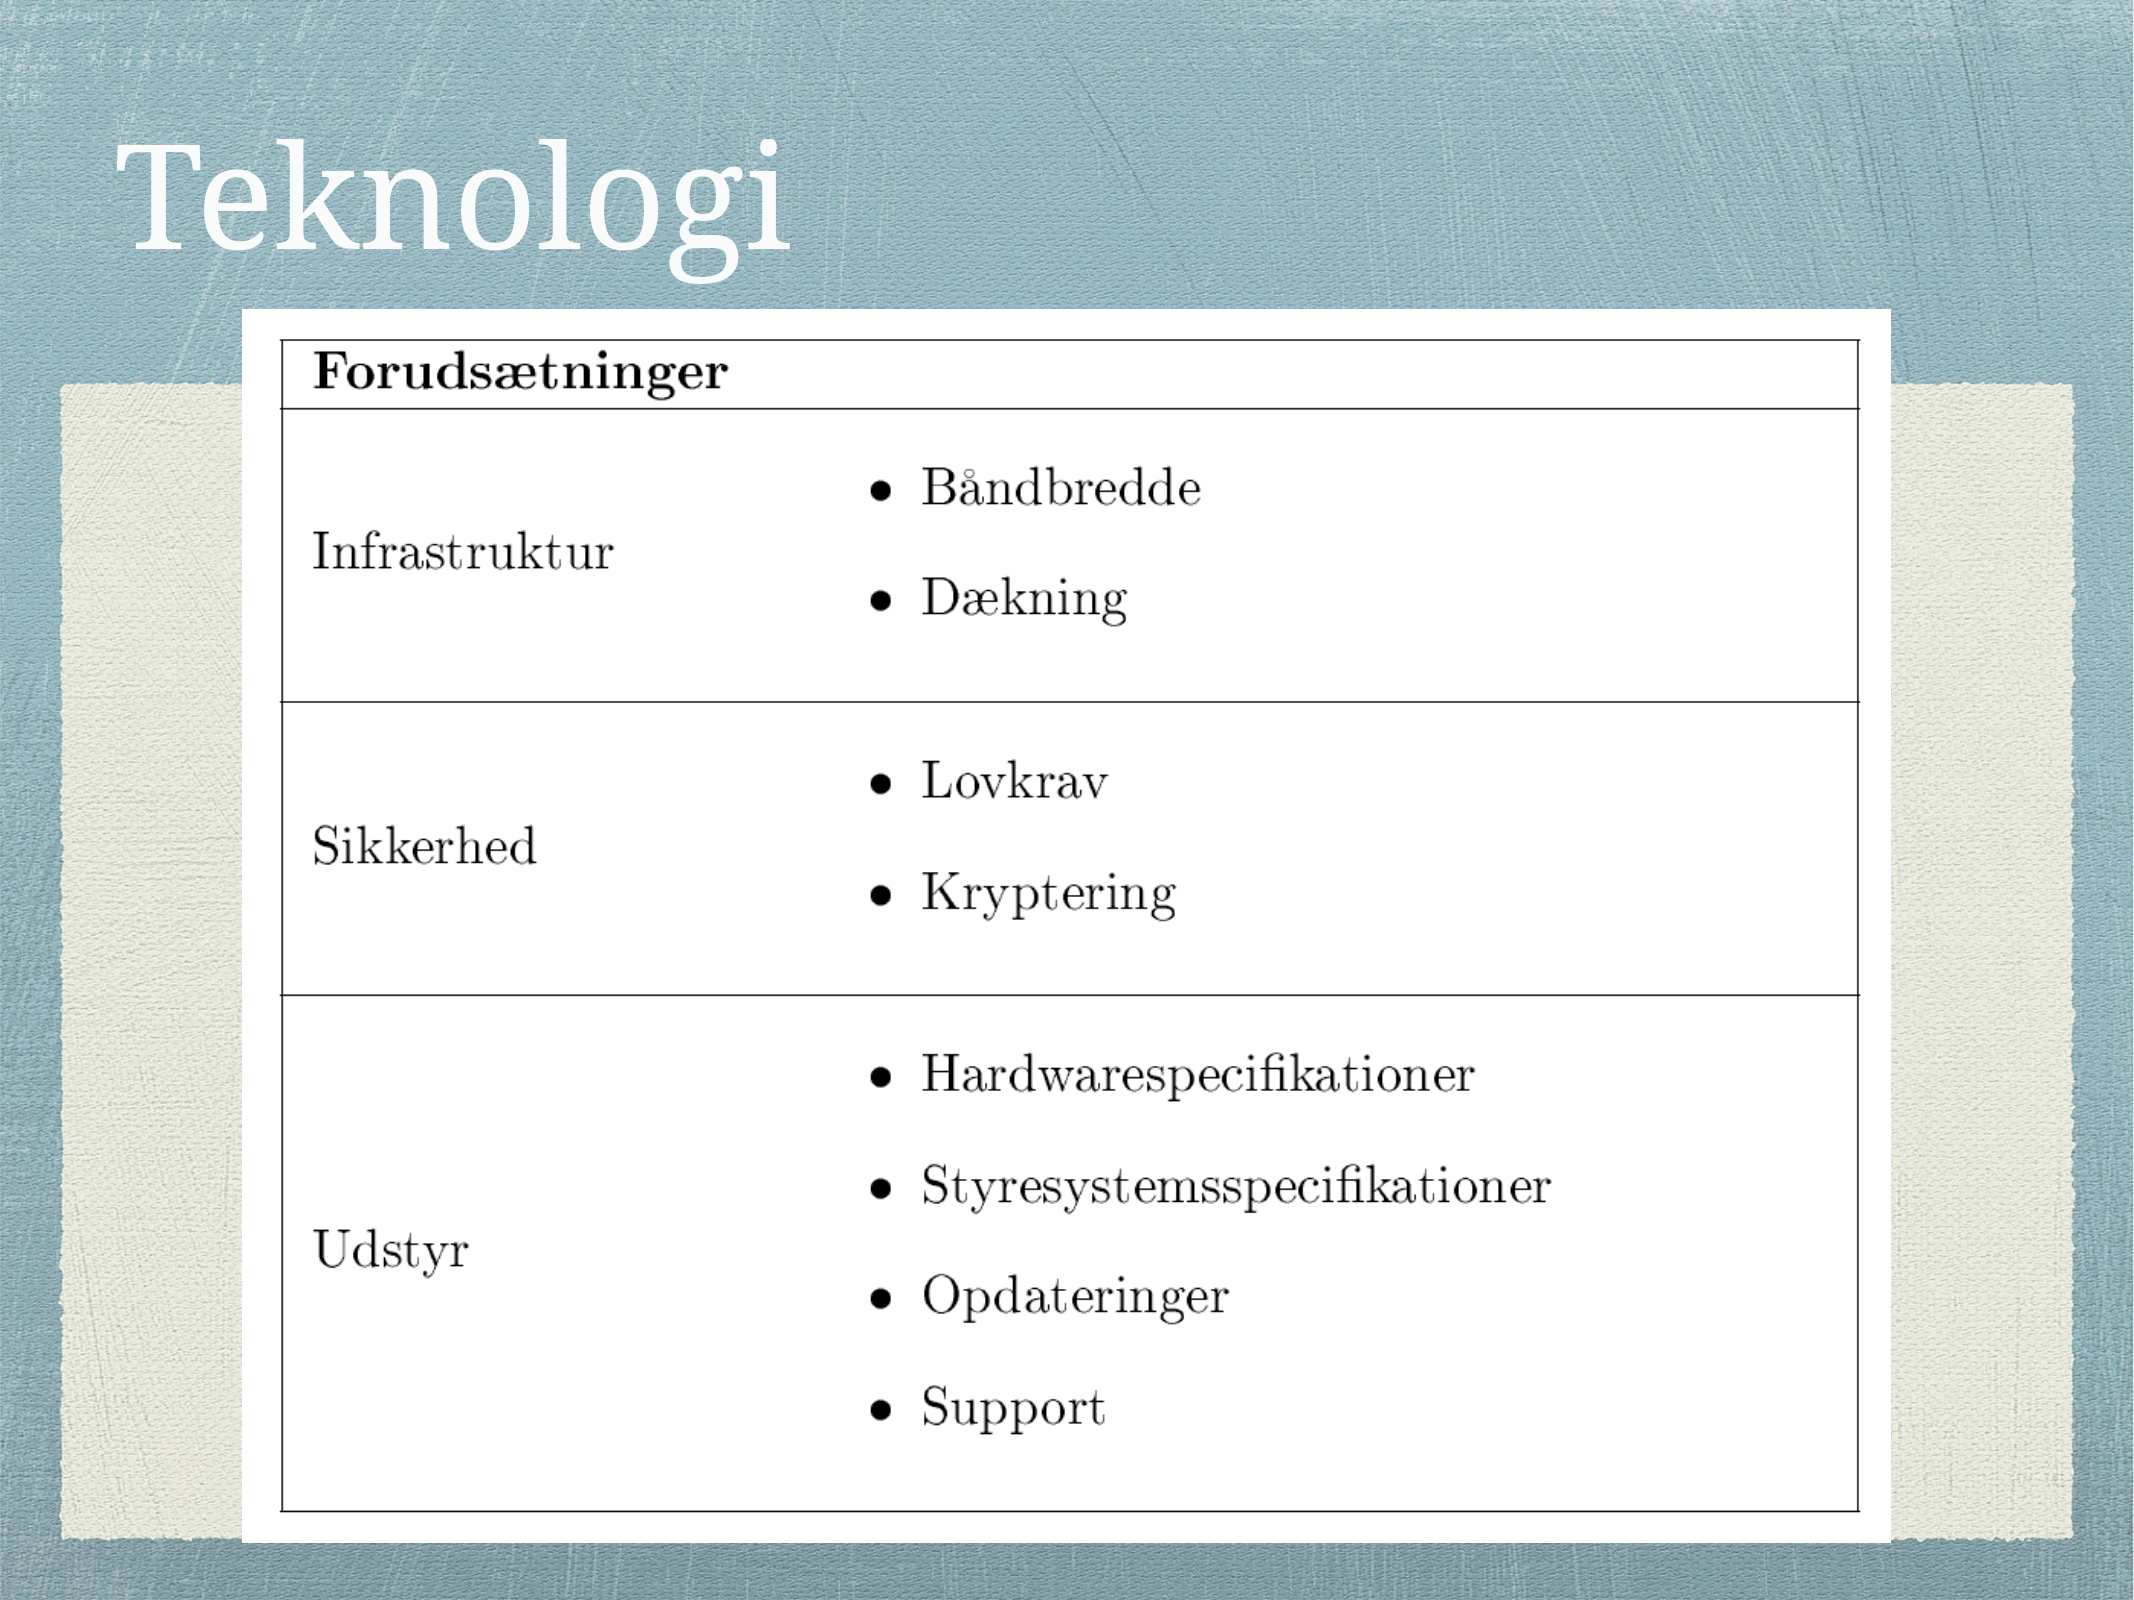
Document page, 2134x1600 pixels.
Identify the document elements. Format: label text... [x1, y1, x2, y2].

picture [0, 0, 2134, 1600]
title Teknologi [105, 24, 2028, 359]
